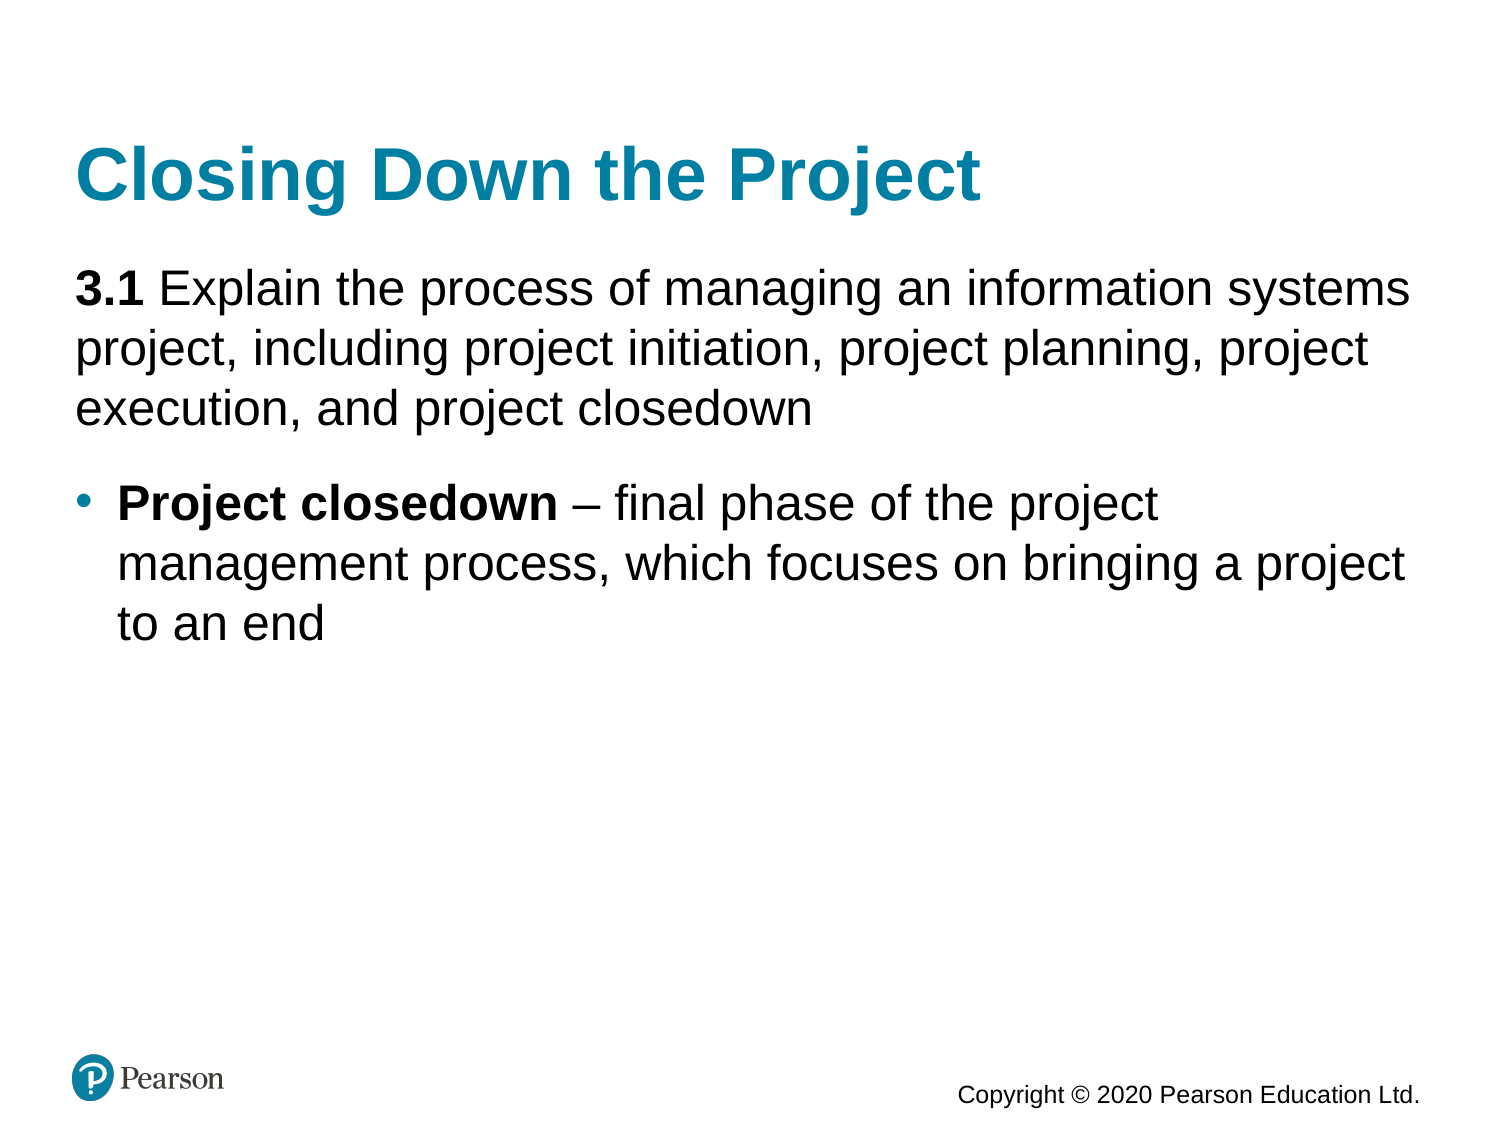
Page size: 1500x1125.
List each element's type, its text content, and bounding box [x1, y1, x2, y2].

list Project closedown – final phase of the project management process, which focuses on bringing a project to an end [75, 470, 1456, 672]
title Closing Down the Project [75, 35, 1425, 216]
list 3.1 Explain the process of managing an information systems project, including project initiation, project planning, project execution, and project closedown [75, 255, 1456, 443]
picture [98, 1054, 224, 1101]
picture [72, 1087, 83, 1101]
picture [80, 1063, 106, 1088]
picture [72, 1054, 88, 1070]
